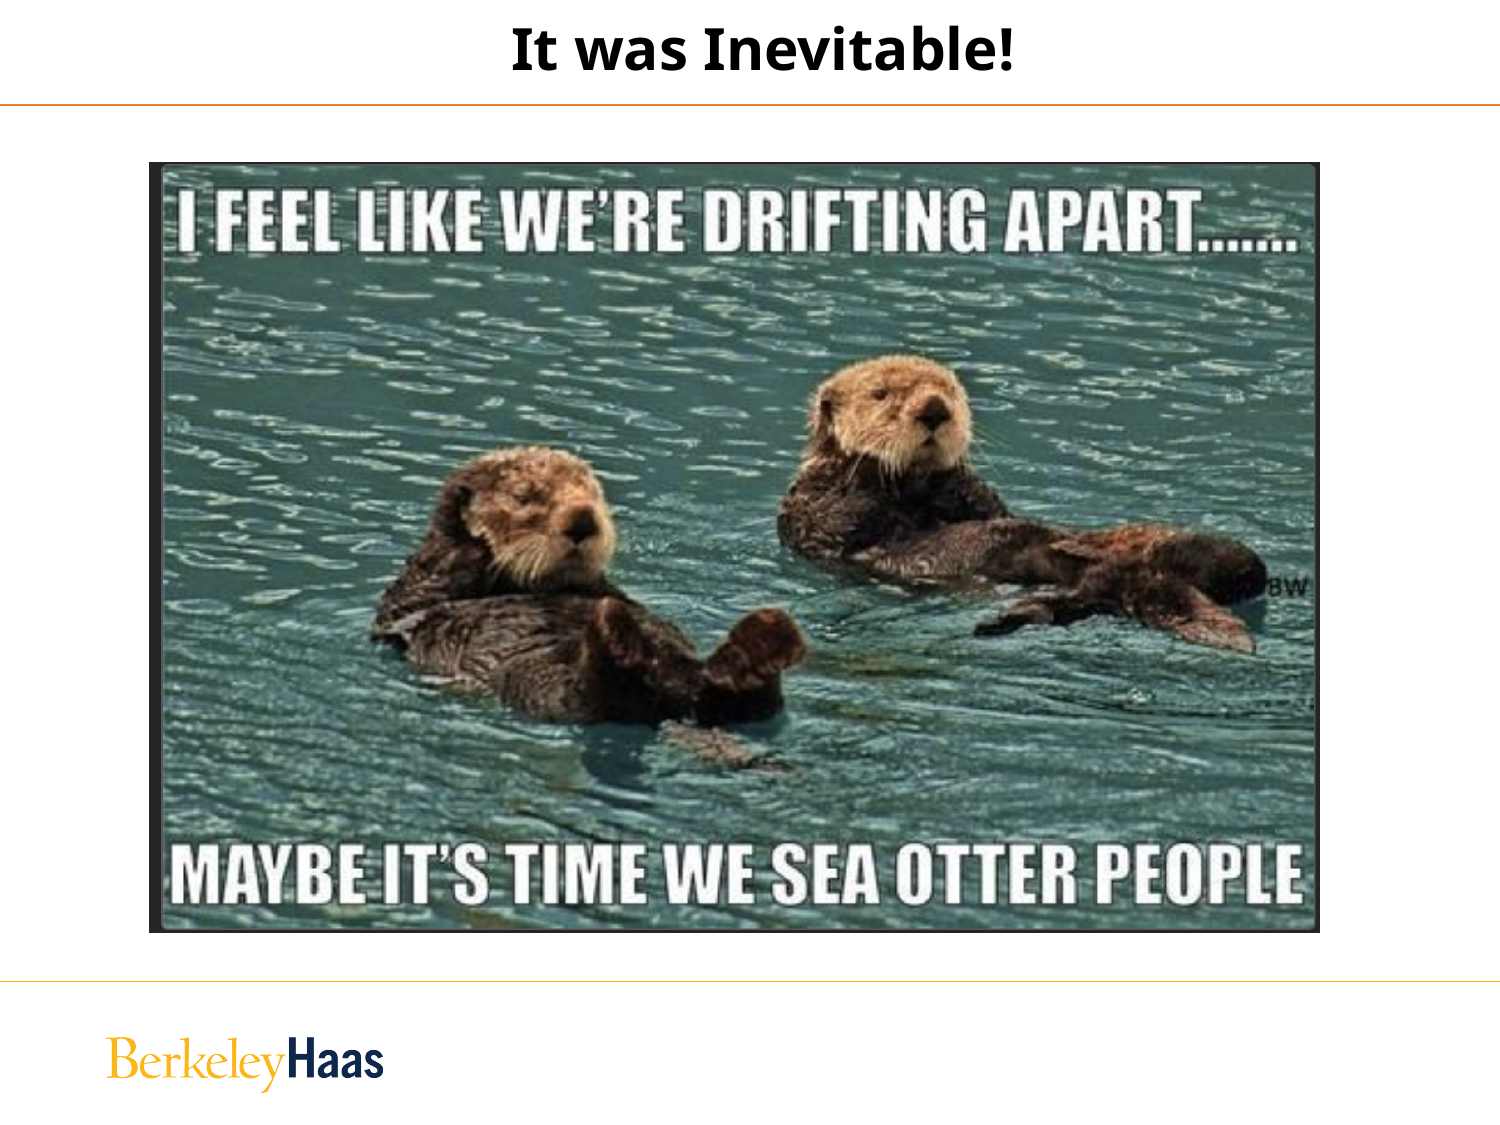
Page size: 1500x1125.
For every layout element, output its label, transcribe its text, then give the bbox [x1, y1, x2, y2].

picture [103, 1034, 388, 1097]
text_box It was Inevitable! [496, 5, 1030, 90]
picture [149, 162, 1320, 933]
